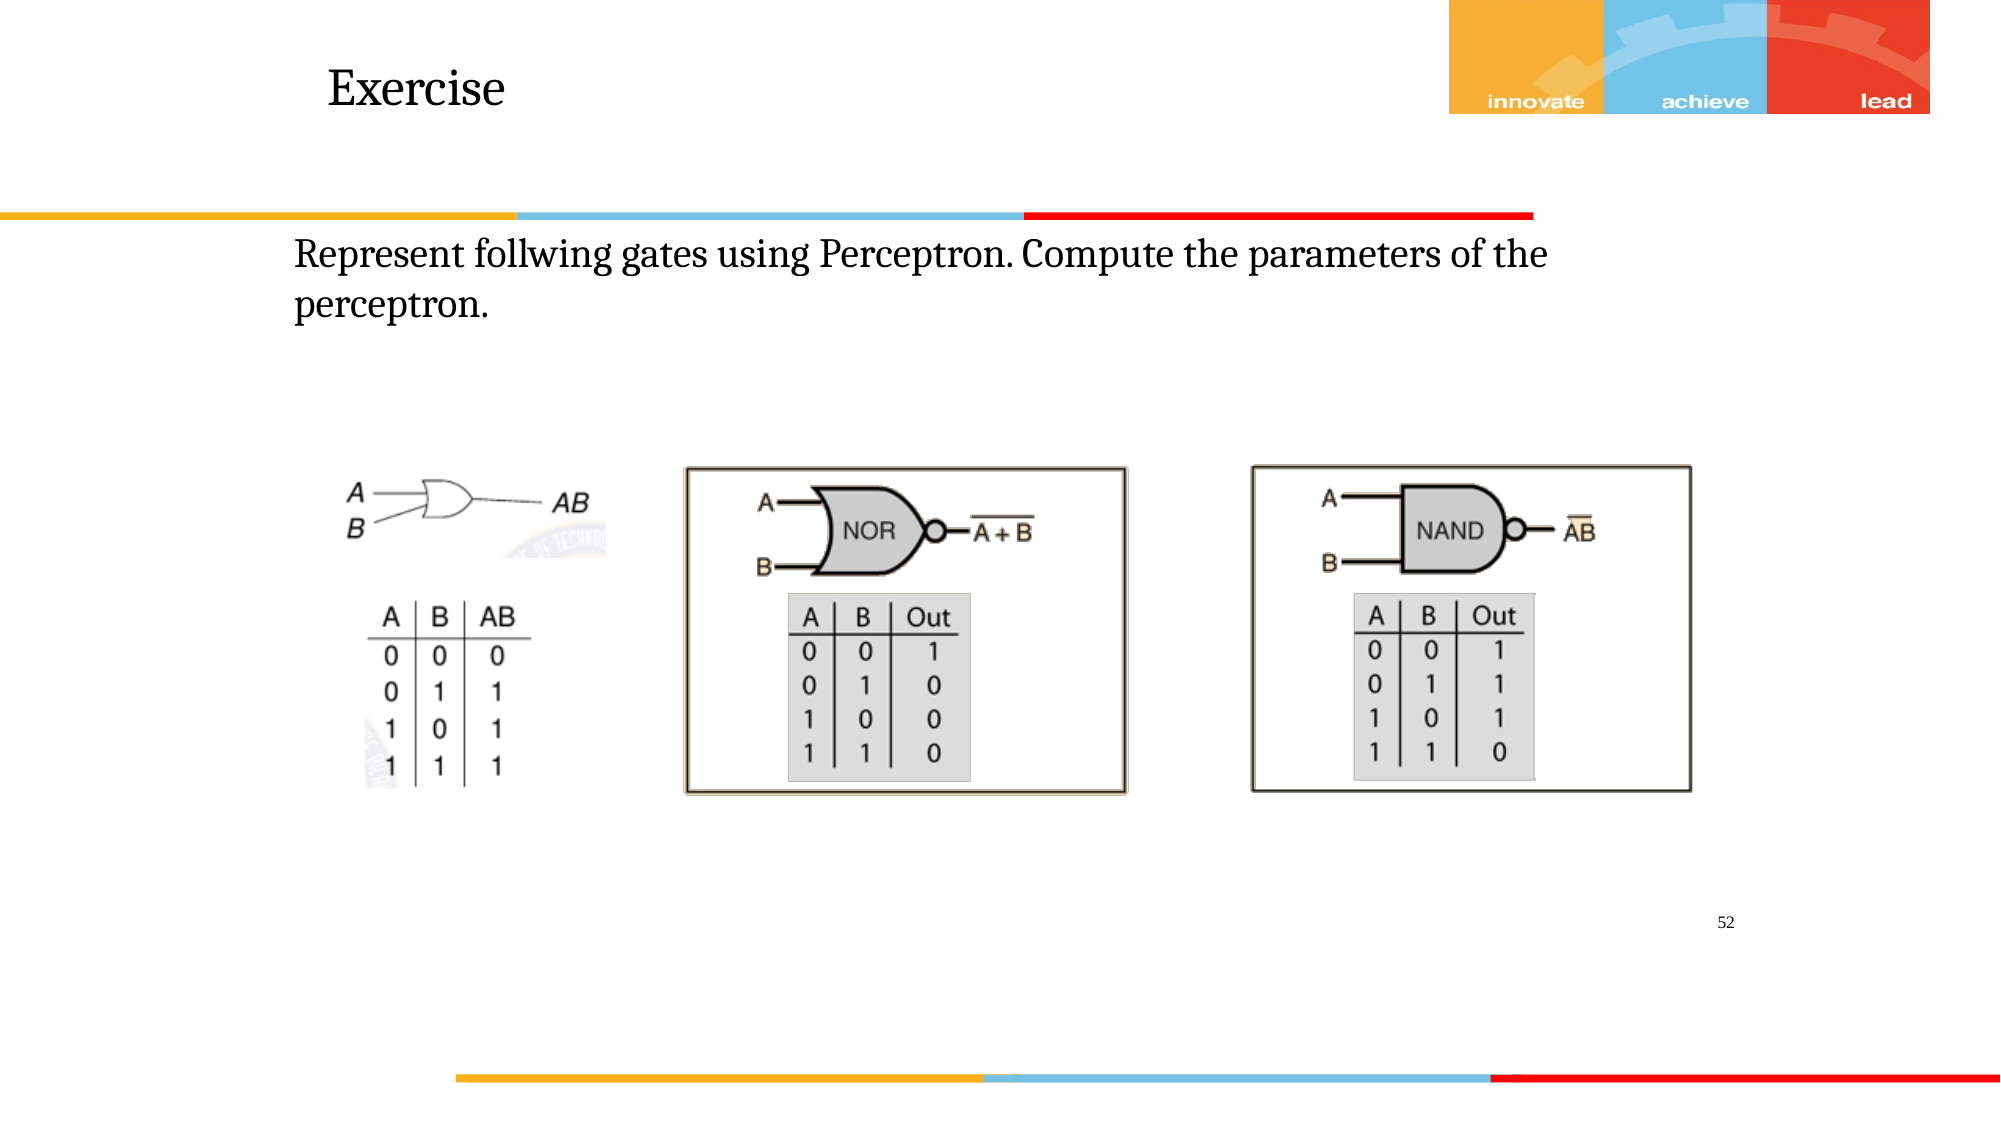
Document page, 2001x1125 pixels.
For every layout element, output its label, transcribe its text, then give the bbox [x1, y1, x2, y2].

picture [329, 445, 607, 559]
title Exercise [312, 37, 1711, 132]
slide_number 52 [1659, 895, 1750, 947]
picture [672, 451, 1138, 807]
picture [1449, 0, 1930, 114]
picture [1237, 449, 1709, 804]
picture [365, 592, 544, 790]
list Represent follwing gates using Perceptron. Compute the parameters of the perceptron. [262, 210, 1711, 861]
